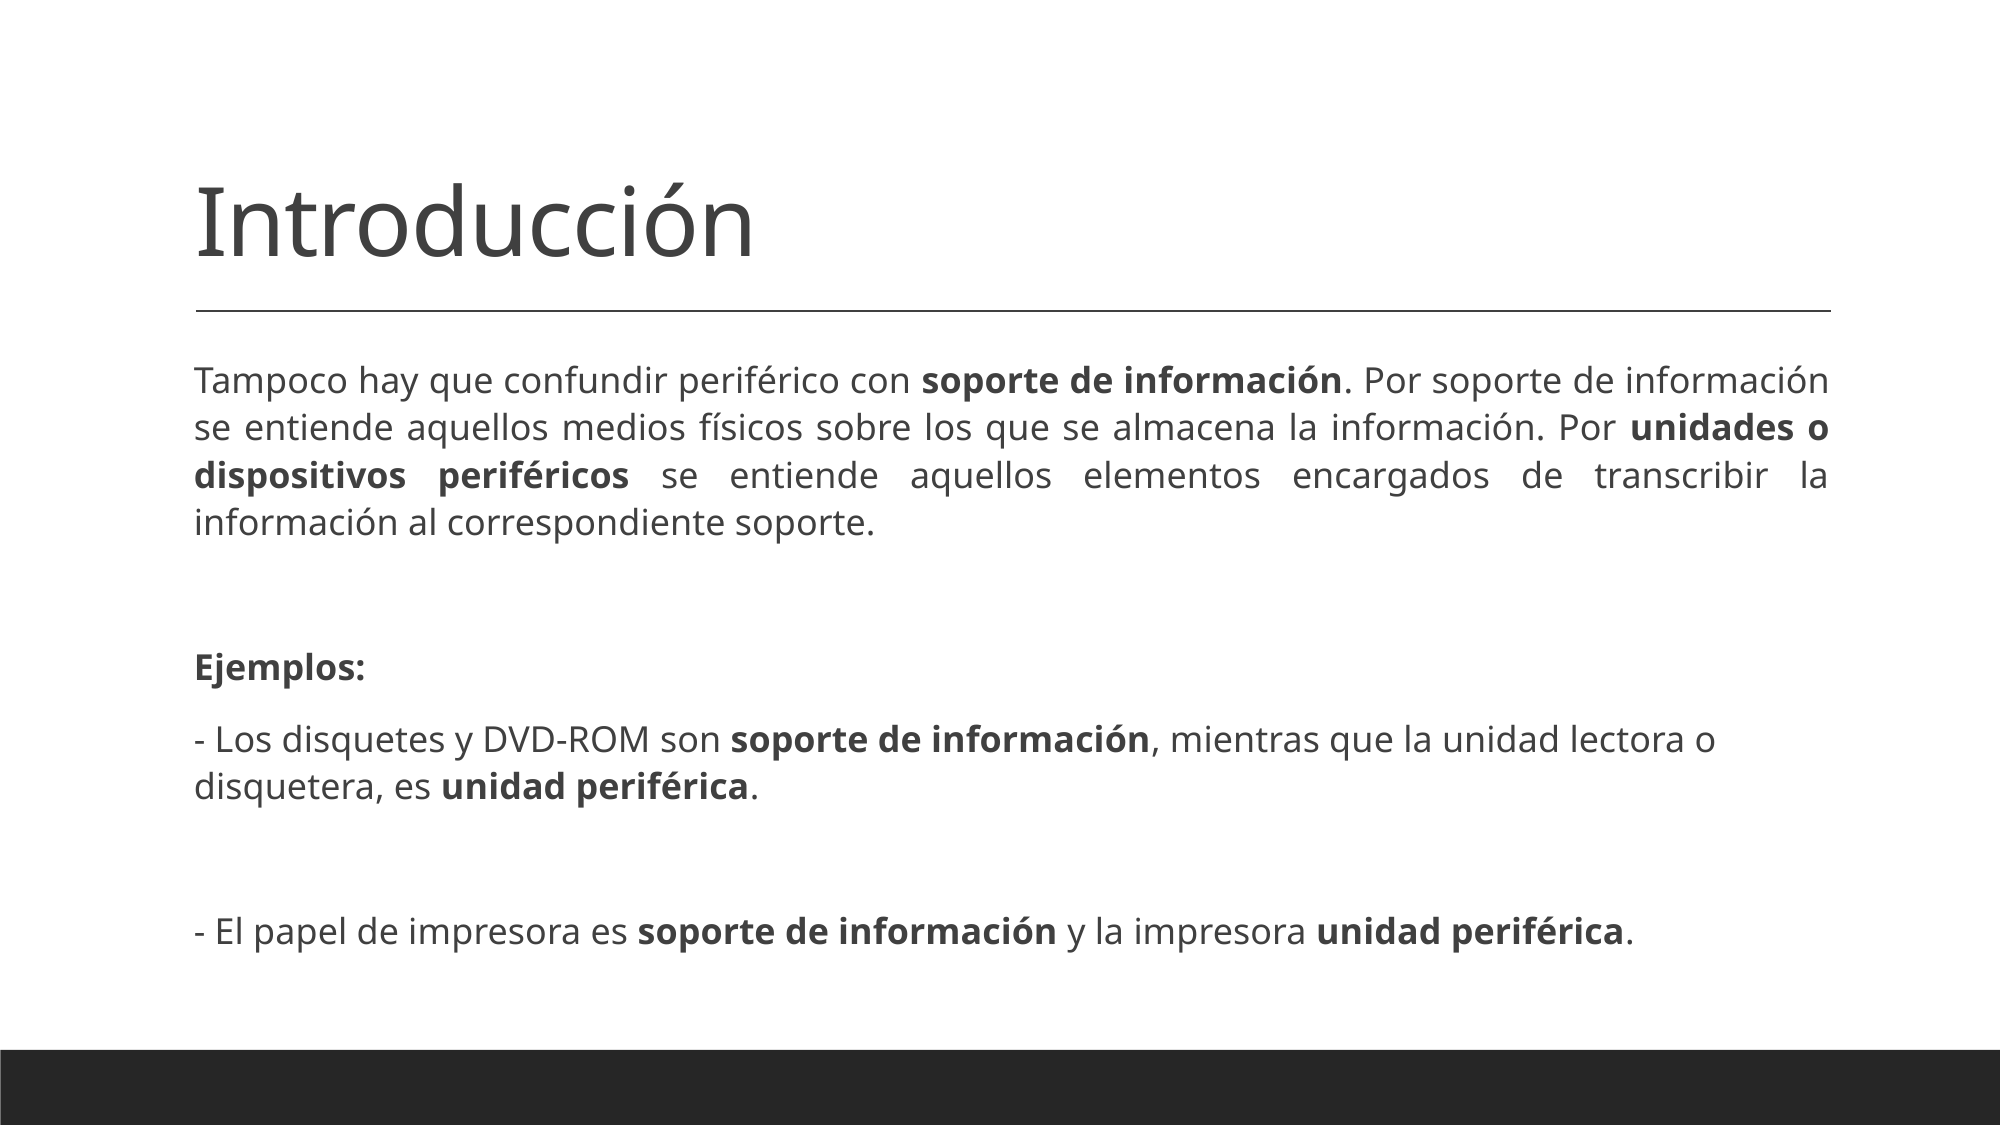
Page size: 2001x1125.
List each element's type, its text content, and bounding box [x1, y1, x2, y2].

title Introducción [180, 47, 1830, 285]
list Tampoco hay que confundir periférico con soporte de información. Por soporte de información se entiende aquellos medios físicos sobre los que se almacena la información. Por unidades o dispositivos periféricos se entiende aquellos elementos encargados de transcribir la información al correspondiente soporte. Ejemplos: - Los disquetes y DVD-ROM son soporte de información, mientras que la unidad lectora o disquetera, es unidad periférica. - El papel de impresora es soporte de información y la impresora unidad periférica. [180, 345, 1830, 963]
